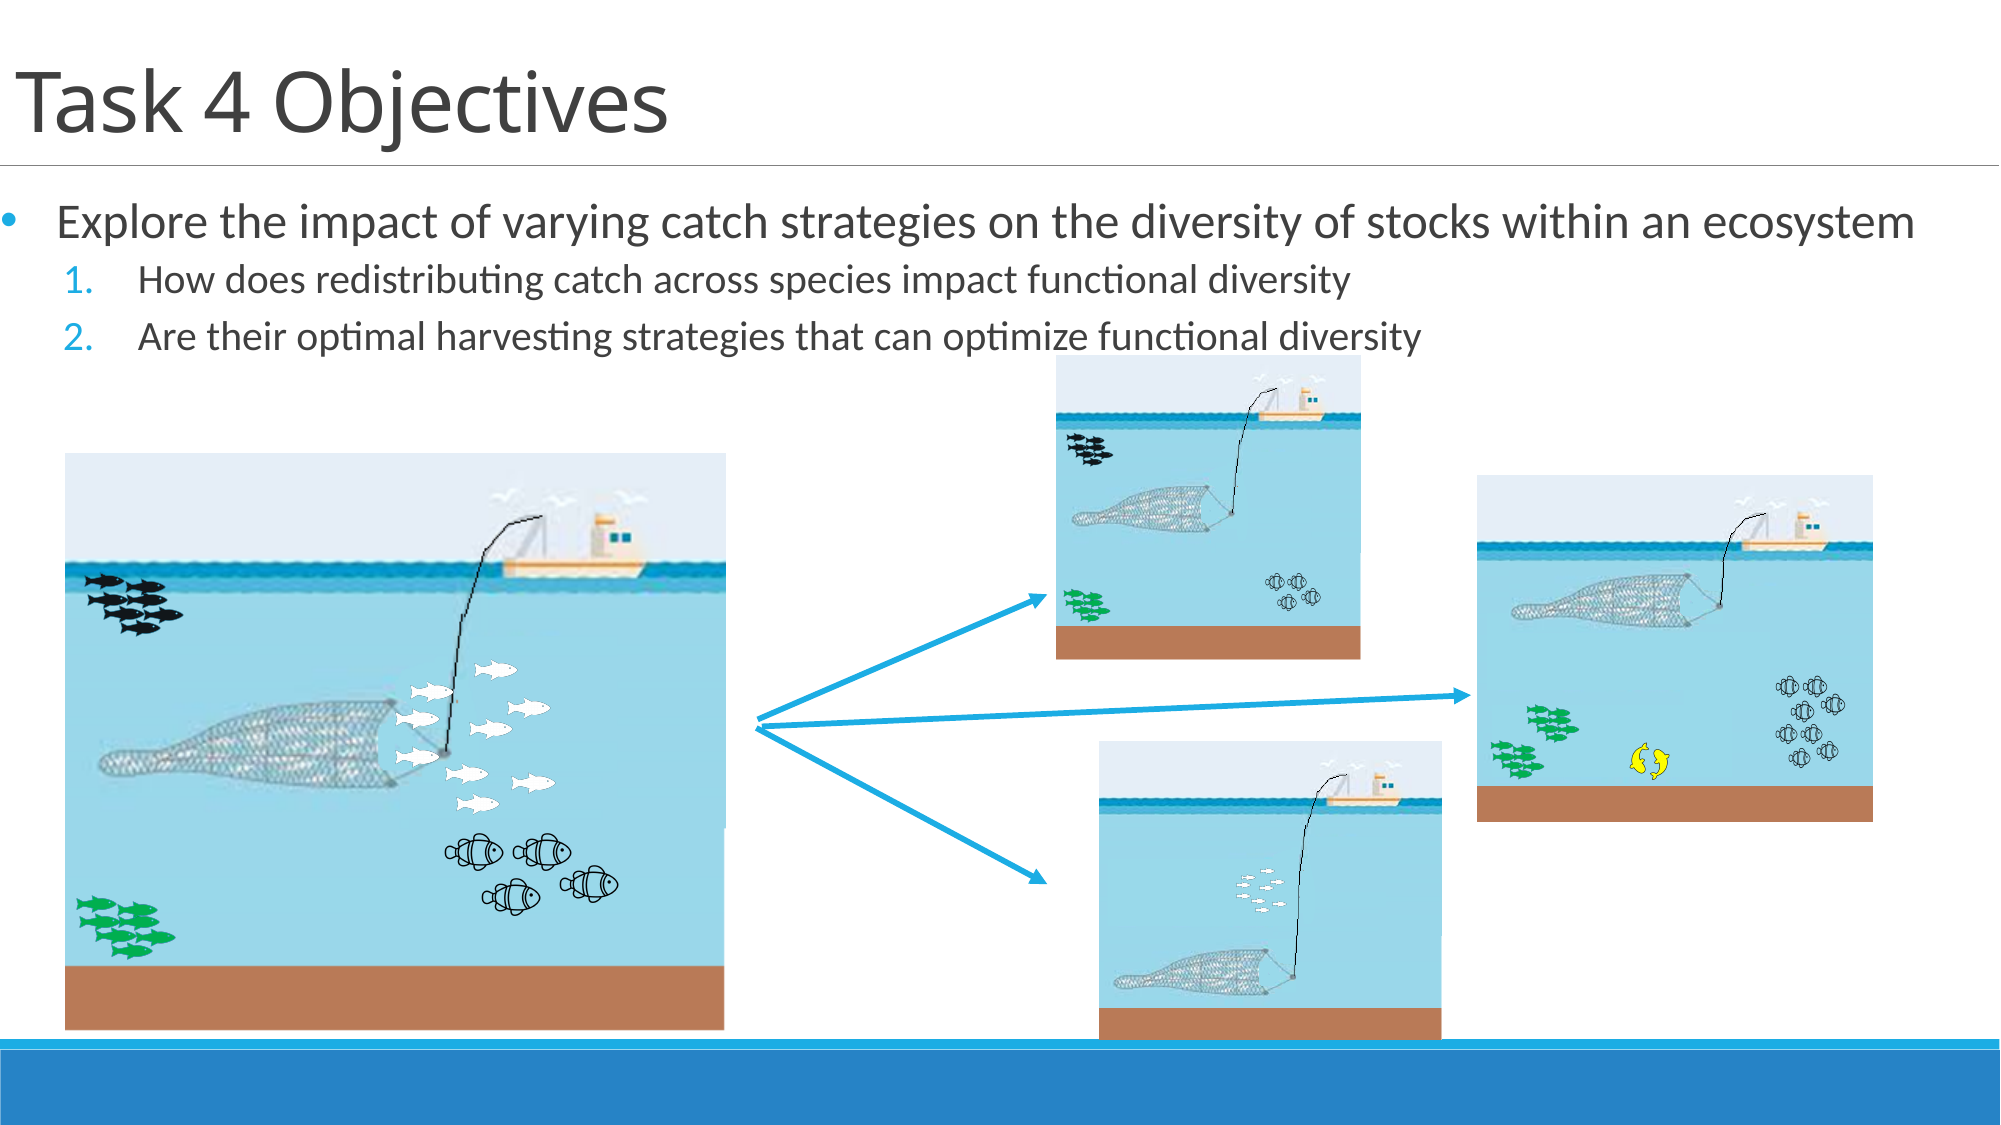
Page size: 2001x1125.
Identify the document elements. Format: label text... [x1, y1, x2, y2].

title Task 4 Objectives [0, 47, 2000, 160]
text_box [65, 354, 1874, 1040]
list Explore the impact of varying catch strategies on the diversity of stocks within an ecosystem How does redistributing catch across species impact functional diversity Are their optimal harvesting strategies that can optimize functional diversity [0, 187, 2000, 1043]
